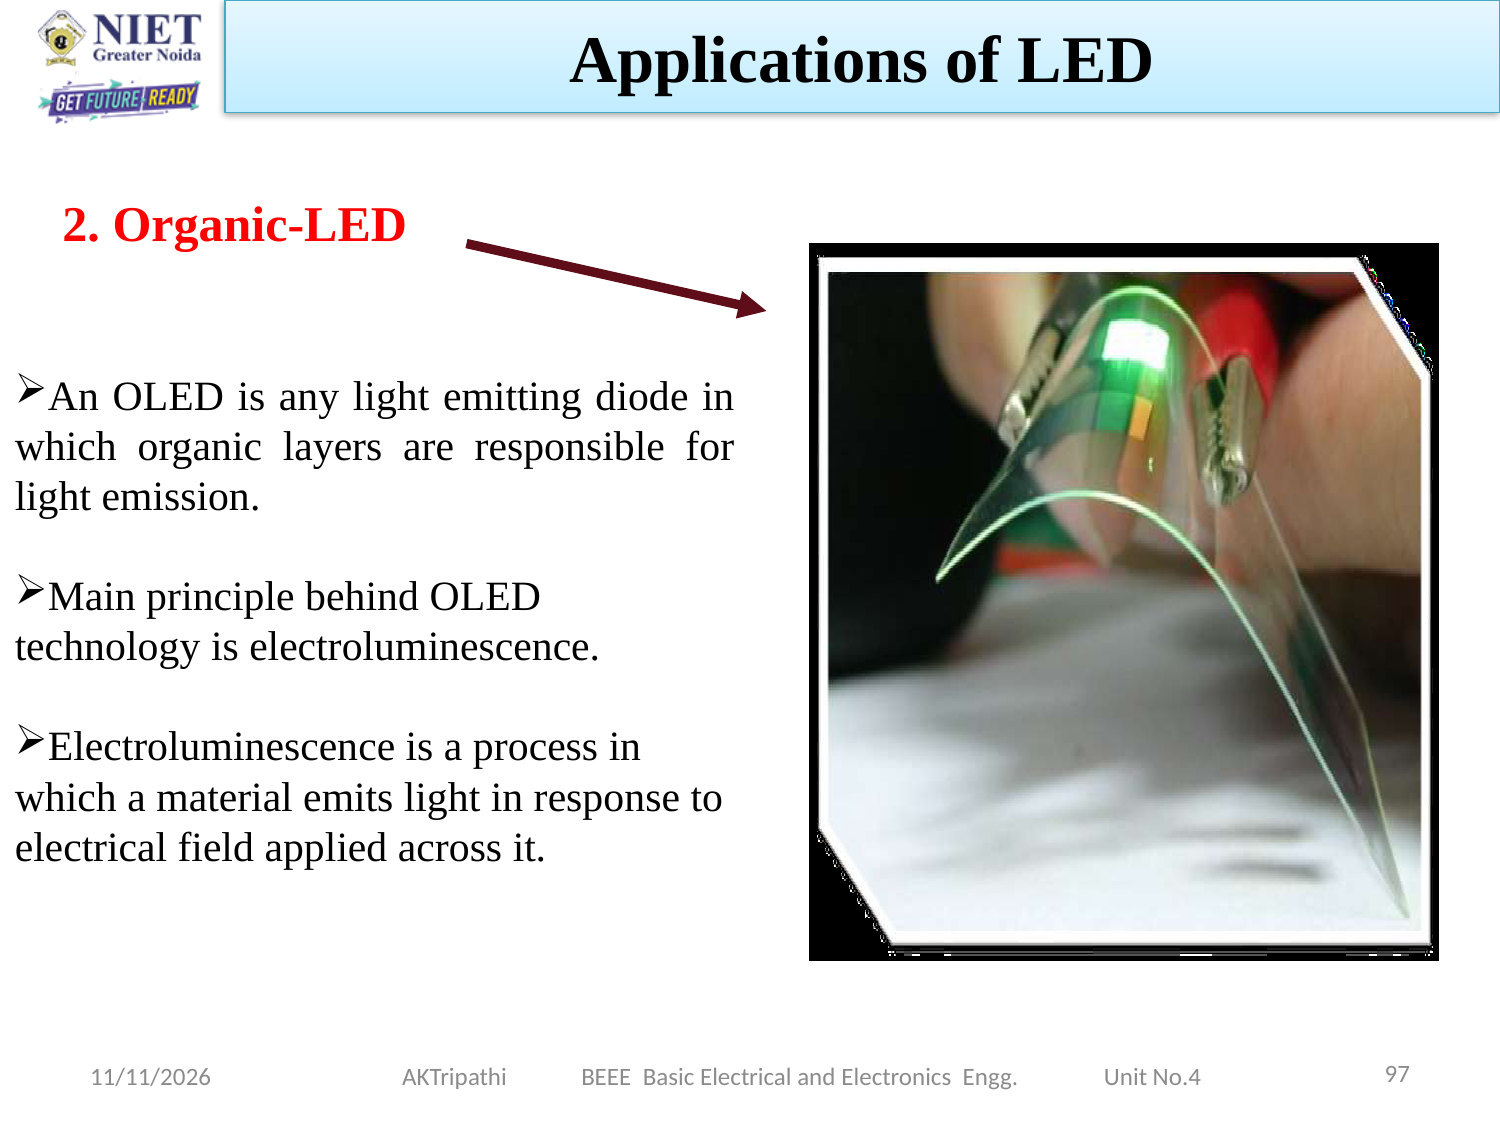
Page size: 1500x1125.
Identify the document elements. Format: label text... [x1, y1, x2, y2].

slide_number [75, 1045, 425, 1106]
picture [0, 0, 238, 135]
text_box [466, 243, 767, 315]
text_box 2. Organic-LED [0, 184, 535, 260]
footer AKTripathi BEEE Basic Electrical and Electronics Engg. Unit No.4 [425, 1045, 1231, 1106]
text_box Applications of LED [238, 0, 1500, 113]
picture [808, 243, 1439, 961]
slide_number 97 [1074, 1042, 1425, 1103]
text_box An OLED is any light emitting diode in which organic layers are responsible for light emission. Main principle behind OLED technology is electroluminescence. Electroluminescence is a process in which a material emits light in response to electrical field applied across it. [0, 361, 750, 927]
